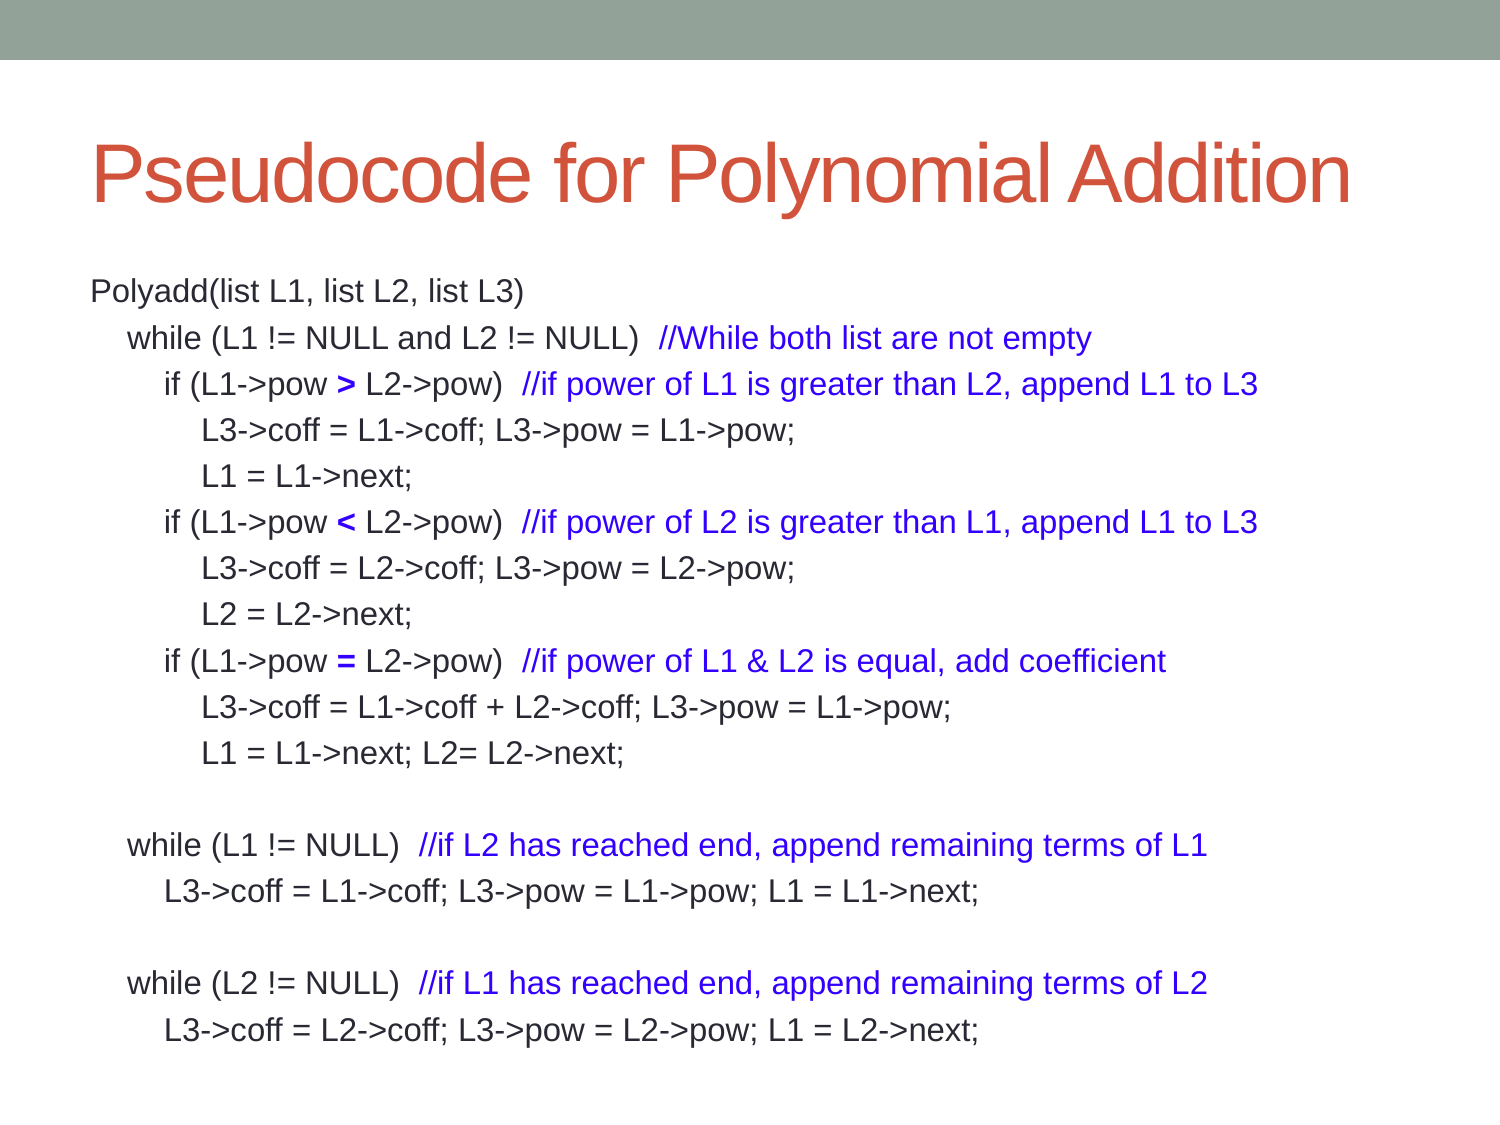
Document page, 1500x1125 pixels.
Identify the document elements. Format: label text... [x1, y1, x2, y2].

list Polyadd(list L1, list L2, list L3) while (L1 != NULL and L2 != NULL) //While both list are not empty if (L1->pow > L2->pow) //if power of L1 is greater than L2, append L1 to L3 L3->coff = L1->coff; L3->pow = L1->pow; L1 = L1->next; if (L1->pow < L2->pow) //if power of L2 is greater than L1, append L1 to L3 L3->coff = L2->coff; L3->pow = L2->pow; L2 = L2->next; if (L1->pow = L2->pow) //if power of L1 & L2 is equal, add coefficient L3->coff = L1->coff + L2->coff; L3->pow = L1->pow; L1 = L1->next; L2= L2->next; while (L1 != NULL) //if L2 has reached end, append remaining terms of L1 L3->coff = L1->coff; L3->pow = L1->pow; L1 = L1->next; while (L2 != NULL) //if L1 has reached end, append remaining terms of L2 L3->coff = L2->coff; L3->pow = L2->pow; L1 = L2->next; [75, 262, 1425, 1063]
title Pseudocode for Polynomial Addition [75, 87, 1425, 250]
